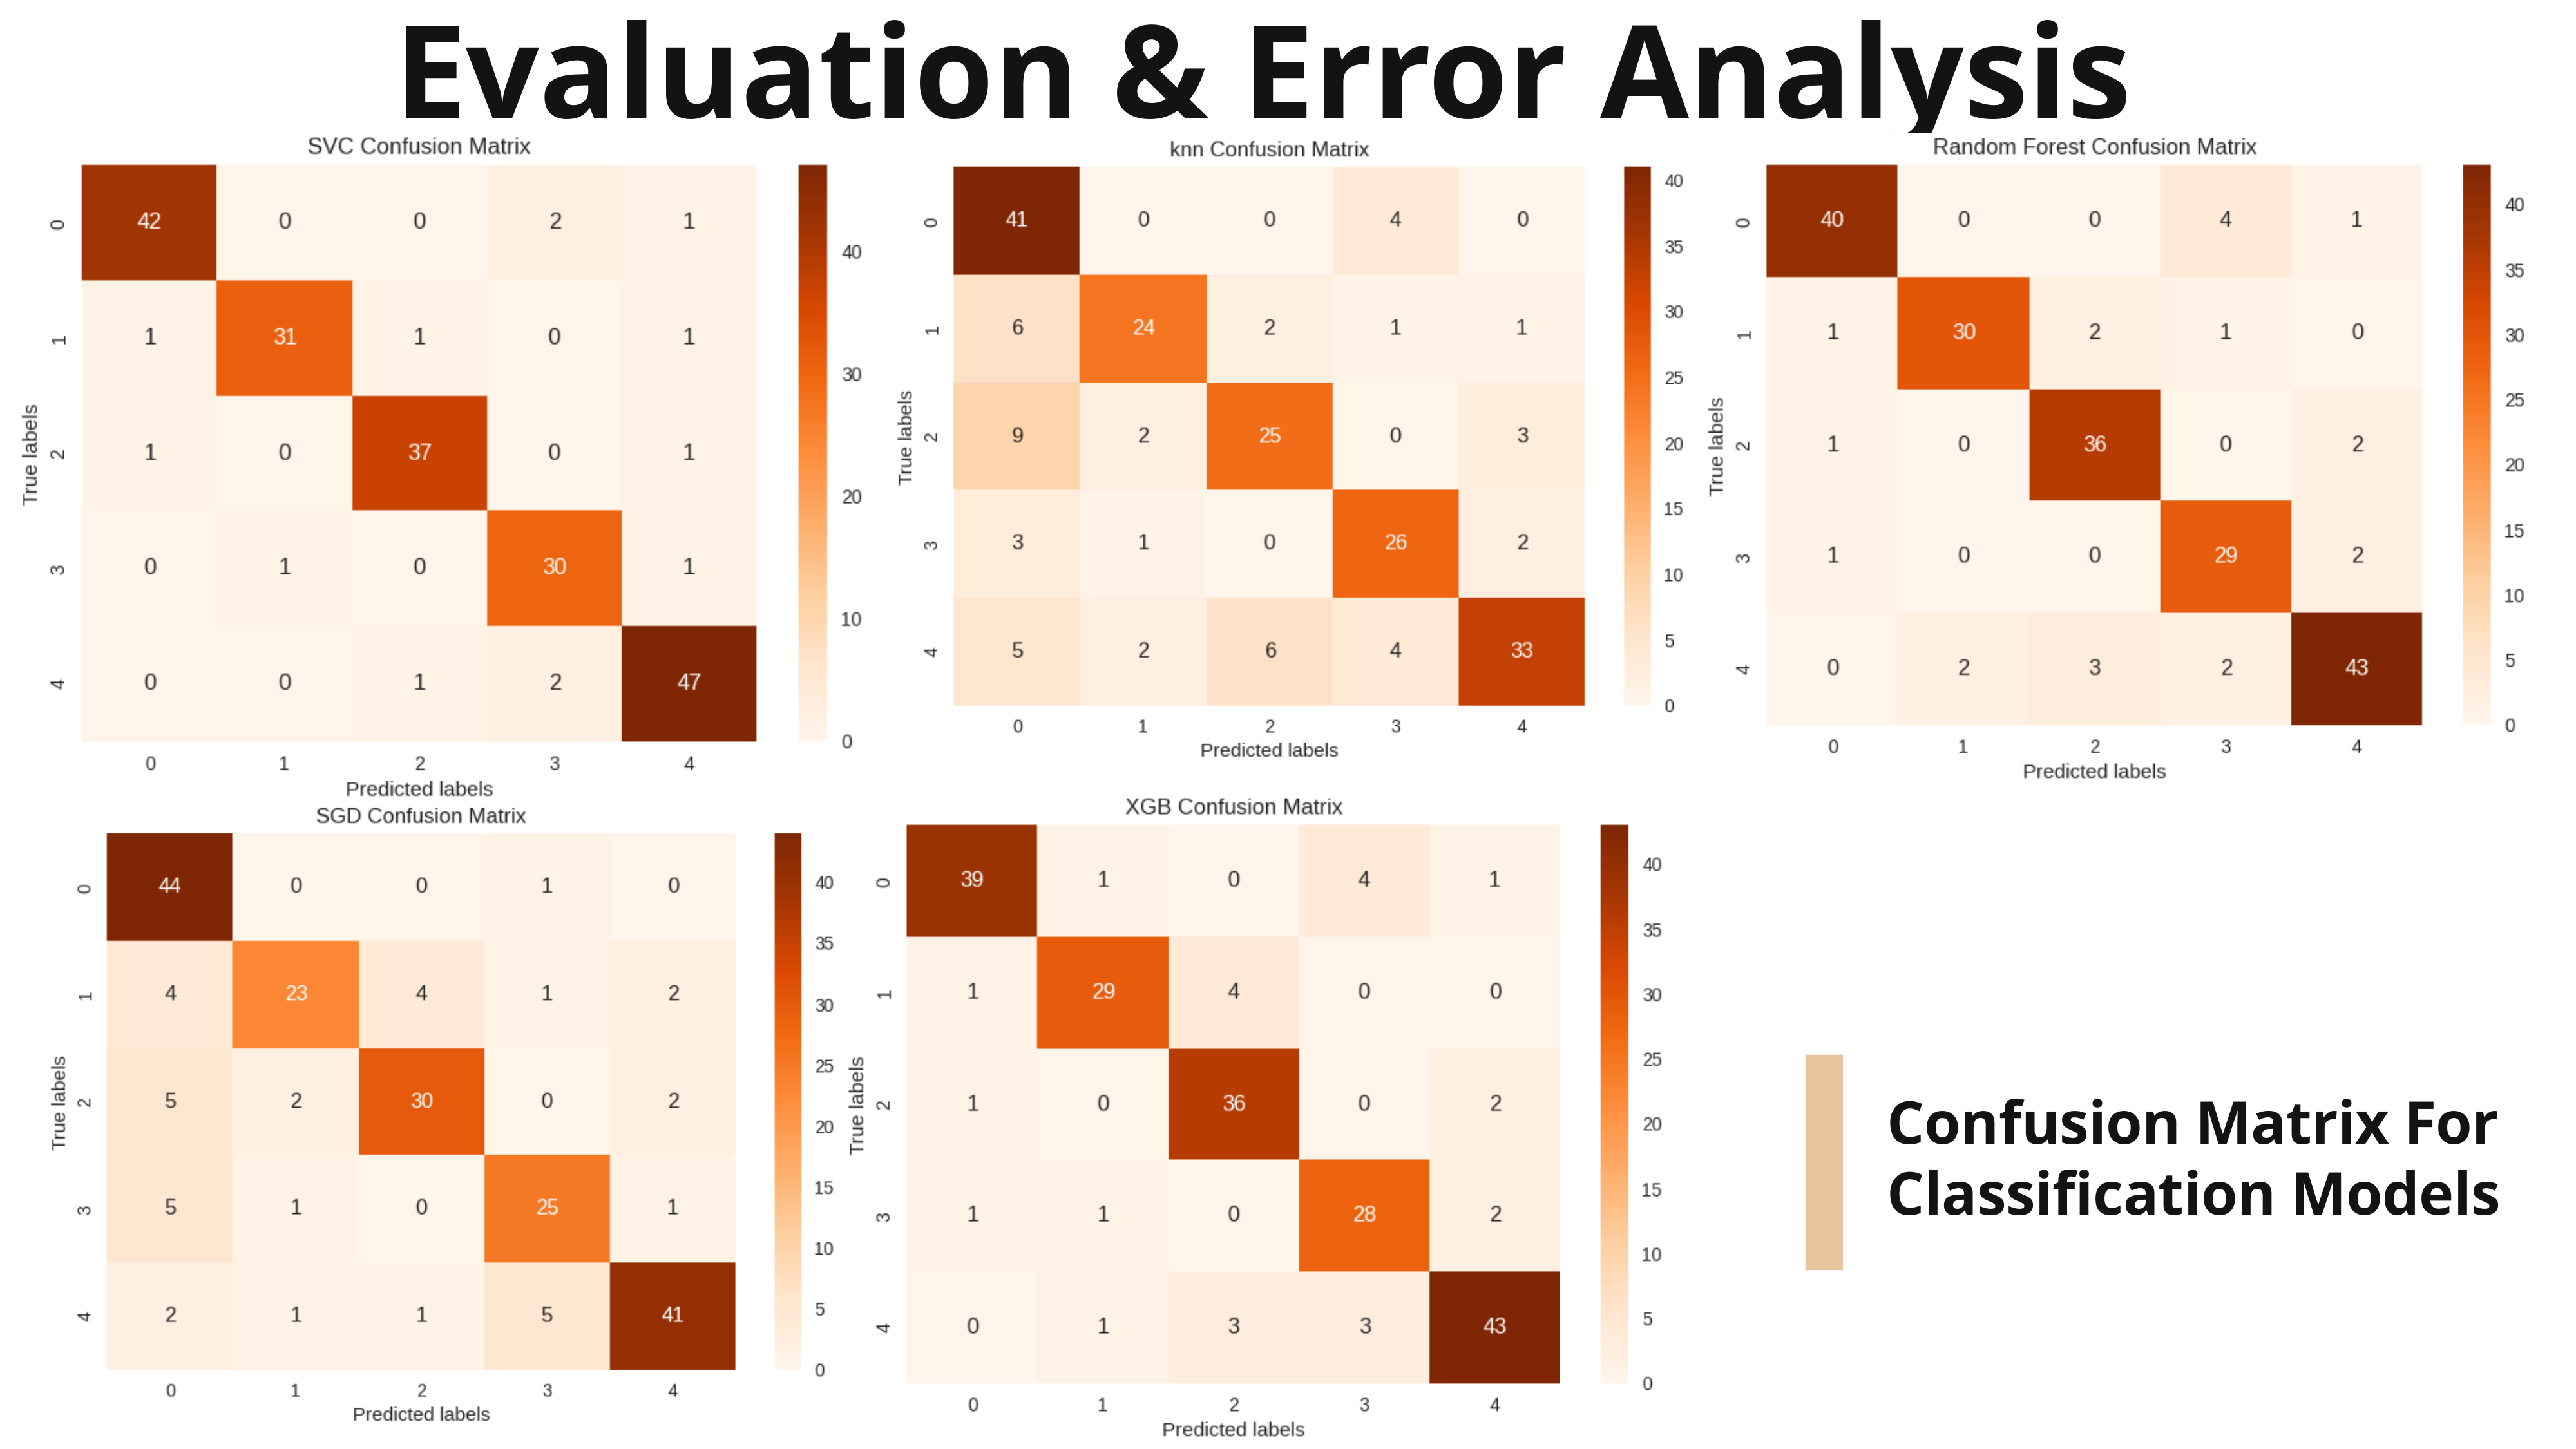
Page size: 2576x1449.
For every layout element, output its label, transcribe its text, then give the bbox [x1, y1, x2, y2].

text_box Evaluation & Error Analysis [324, 14, 2202, 134]
text_box [1805, 1054, 1844, 1271]
picture [3, 124, 2561, 1446]
text_box Confusion Matrix For Classification Models [1877, 1080, 2576, 1232]
